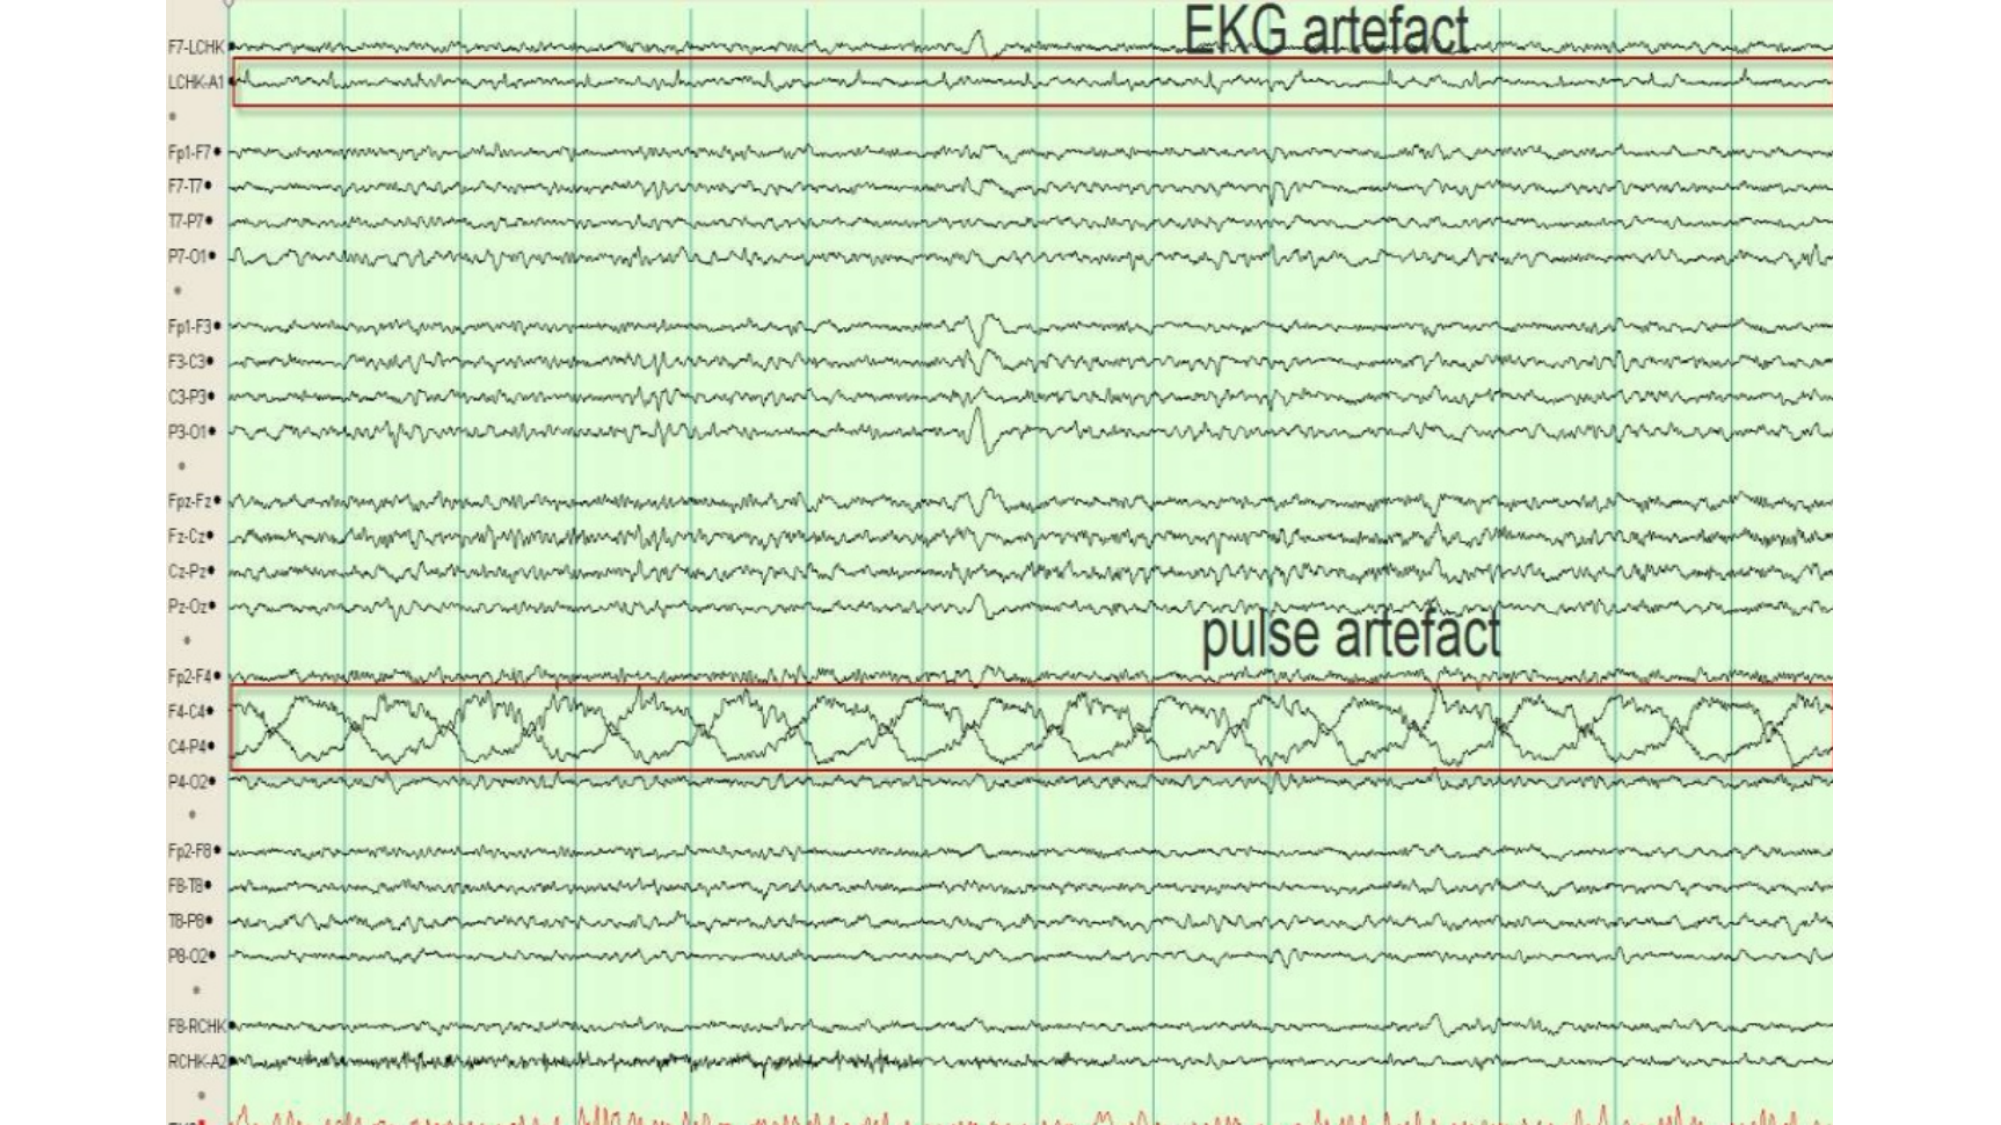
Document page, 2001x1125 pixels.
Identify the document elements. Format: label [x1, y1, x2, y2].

picture [166, 0, 1833, 1125]
